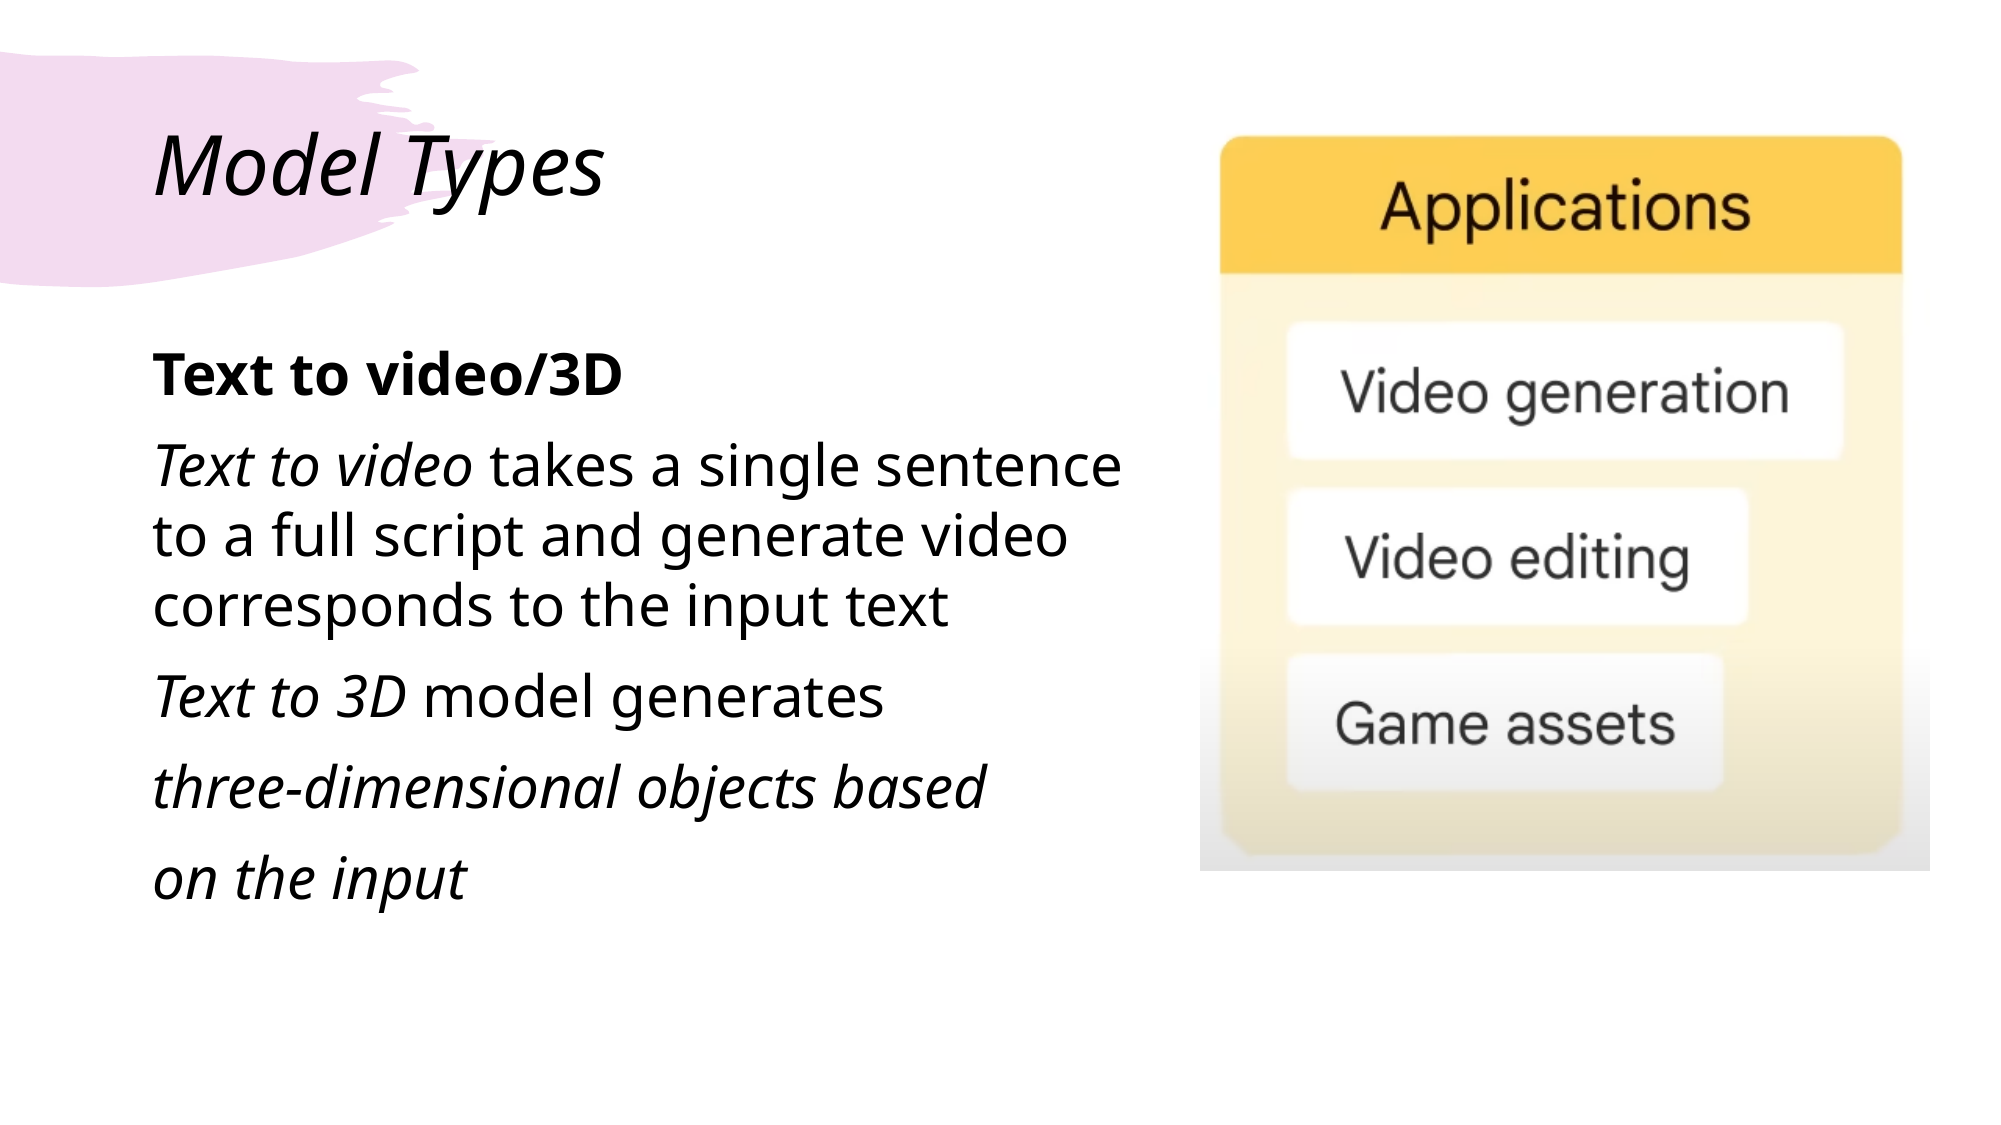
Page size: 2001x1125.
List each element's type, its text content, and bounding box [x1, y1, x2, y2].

picture [1200, 112, 1930, 871]
list Text to video/3D Text to video takes a single sentence to a full script and generate video corresponds to the input text Text to 3D model generates three-dimensional objects based on the input [137, 329, 1863, 1013]
title Model Types [137, 59, 1863, 278]
